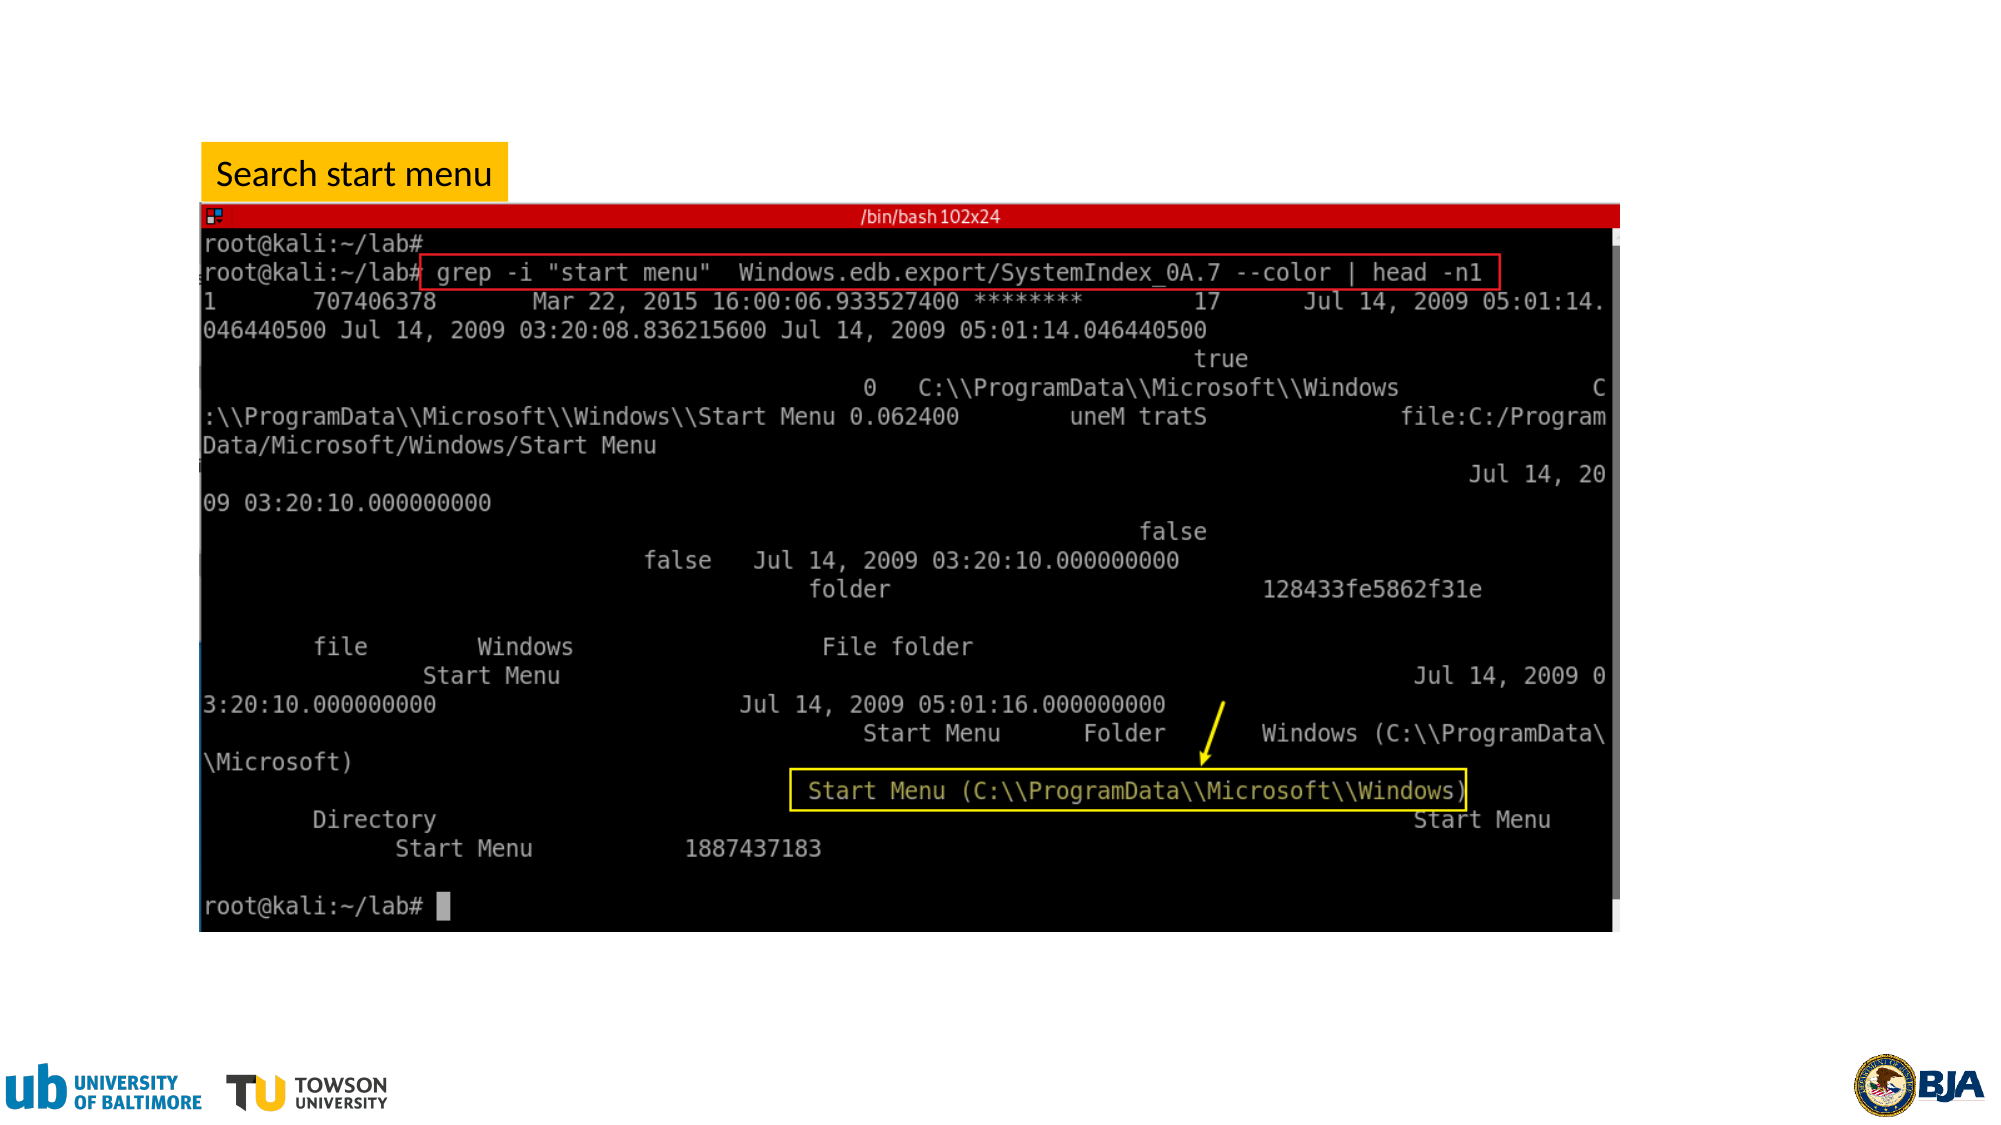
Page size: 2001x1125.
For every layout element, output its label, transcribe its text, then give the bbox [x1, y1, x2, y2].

picture [1854, 1054, 1986, 1117]
picture [199, 202, 1620, 932]
text_box Search start menu [201, 141, 509, 202]
picture [0, 1031, 407, 1125]
